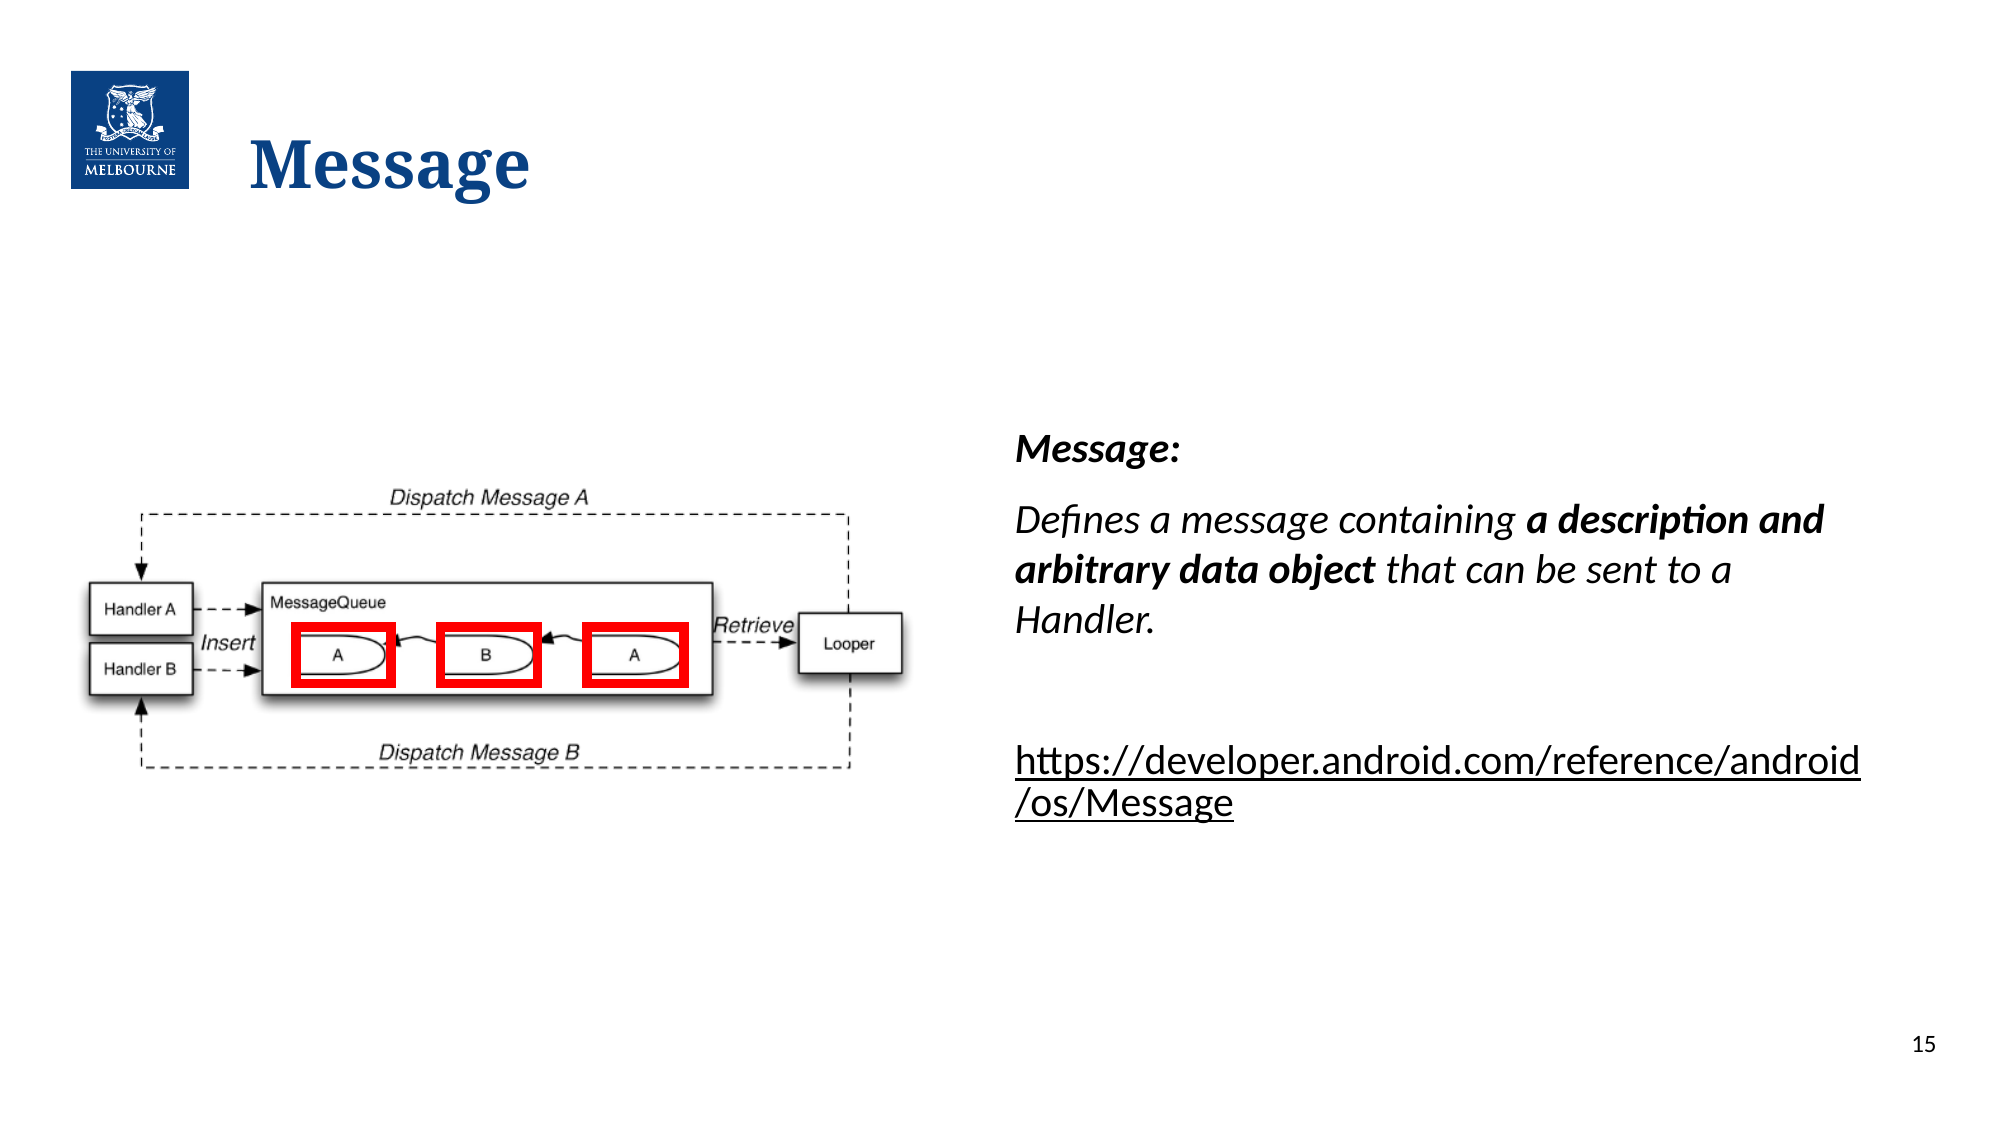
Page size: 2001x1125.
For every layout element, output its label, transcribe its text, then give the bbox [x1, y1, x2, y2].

list Message: Defines a message containing a description and arbitrary data object that can be sent to a Handler. https://developer.android.com/reference/android/os/Message [999, 413, 1886, 865]
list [51, 467, 938, 787]
slide_number 15 [1797, 1012, 1937, 1073]
title Message [234, 64, 1924, 211]
